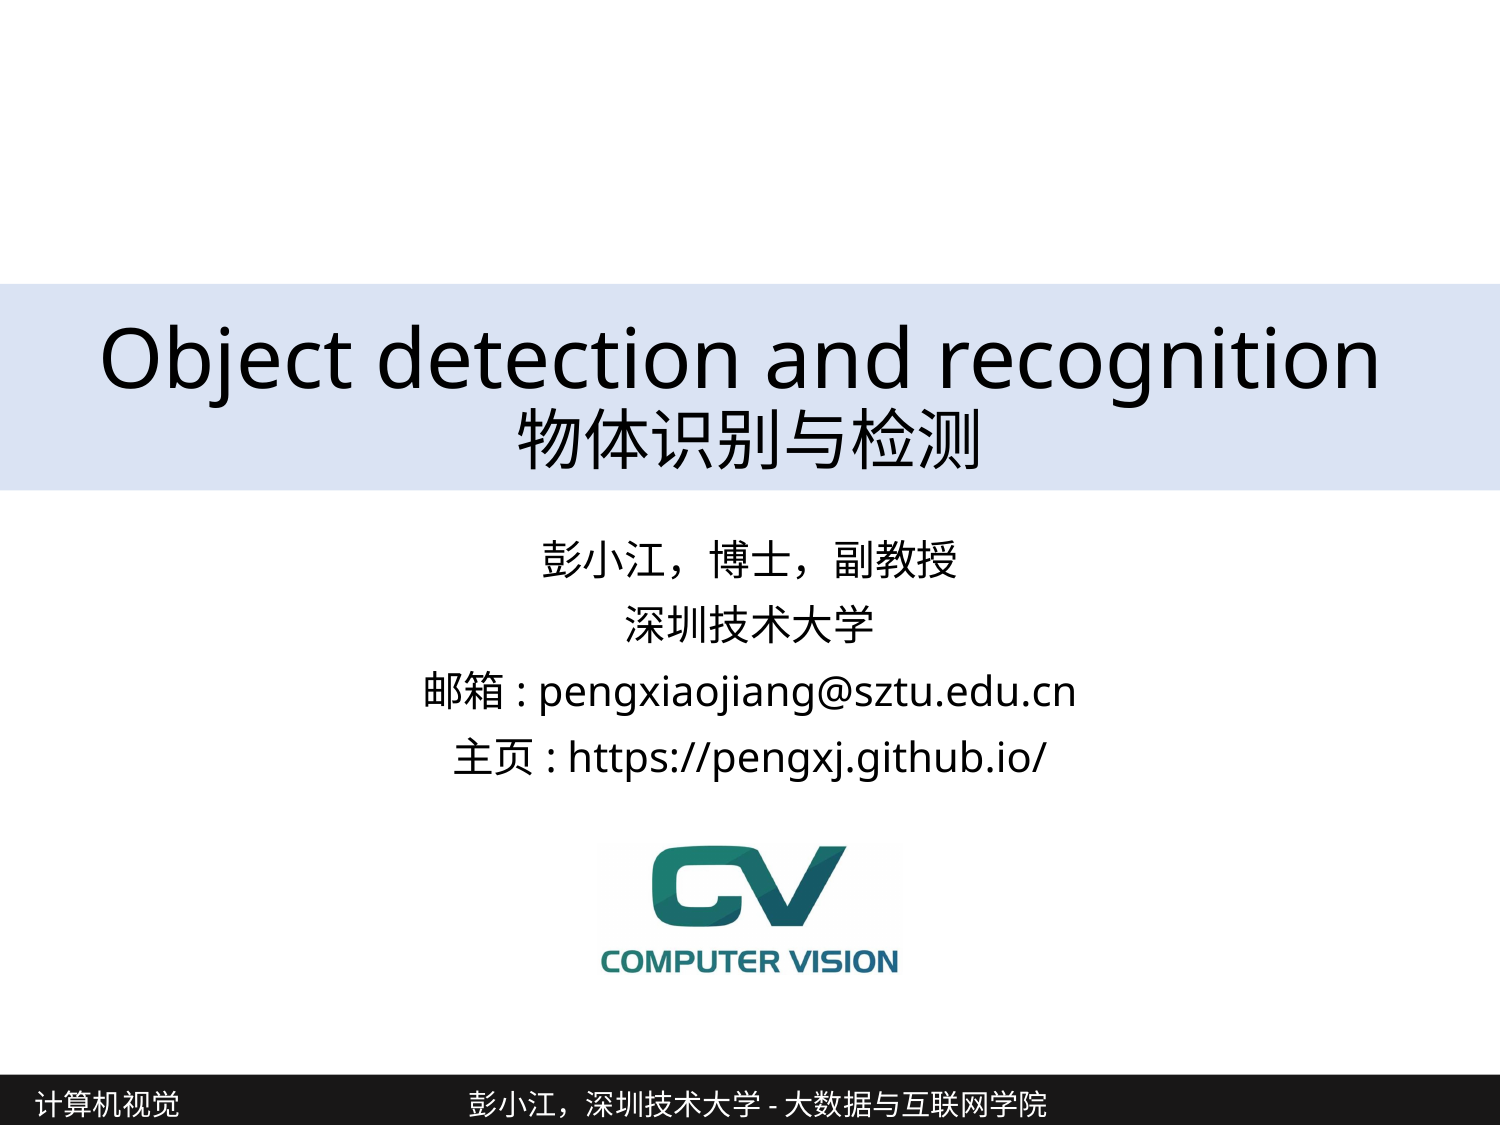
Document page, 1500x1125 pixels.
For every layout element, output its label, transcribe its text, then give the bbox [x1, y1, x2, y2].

picture [597, 843, 903, 975]
subtitle 彭小江，博士，副教授 深圳技术大学 邮箱: pengxiaojiang@sztu.edu.cn 主页: https://pengxj.github.io/ [187, 531, 1313, 803]
title Object detection and recognition 物体识别与检测 [0, 258, 1500, 487]
